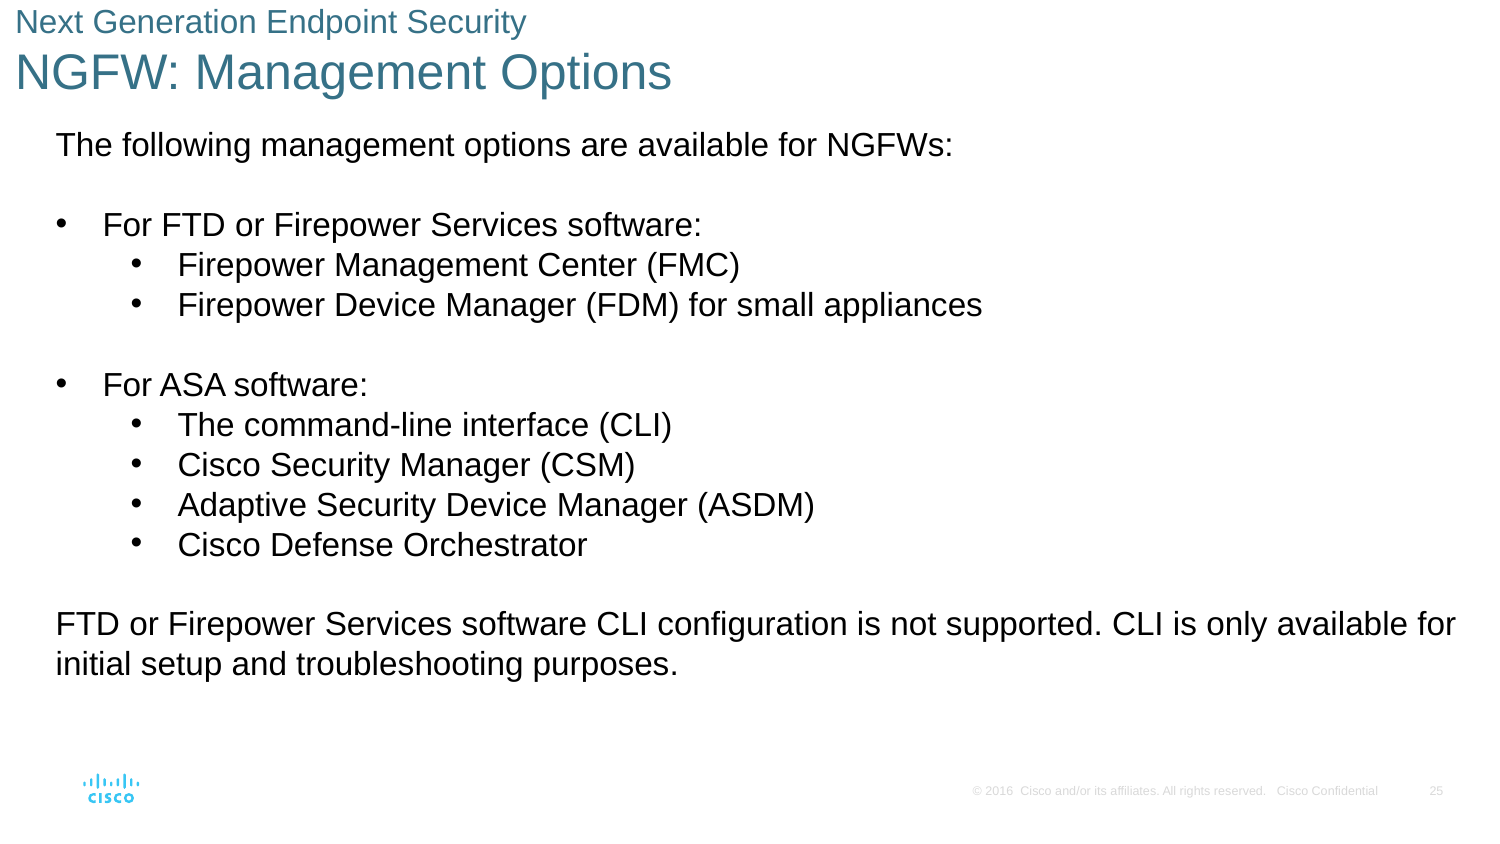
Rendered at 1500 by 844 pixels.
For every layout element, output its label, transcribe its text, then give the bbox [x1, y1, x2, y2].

text_box The following management options are available for NGFWs: For FTD or Firepower Services software: Firepower Management Center (FMC) Firepower Device Manager (FDM) for small appliances For ASA software: The command-line interface (CLI) Cisco Security Manager (CSM) Adaptive Security Device Manager (ASDM) Cisco Defense Orchestrator FTD or Firepower Services software CLI configuration is not supported. CLI is only available for initial setup and troubleshooting purposes. [40, 116, 1479, 690]
title Next Generation Endpoint Security NGFW: Management Options [0, 0, 1479, 100]
